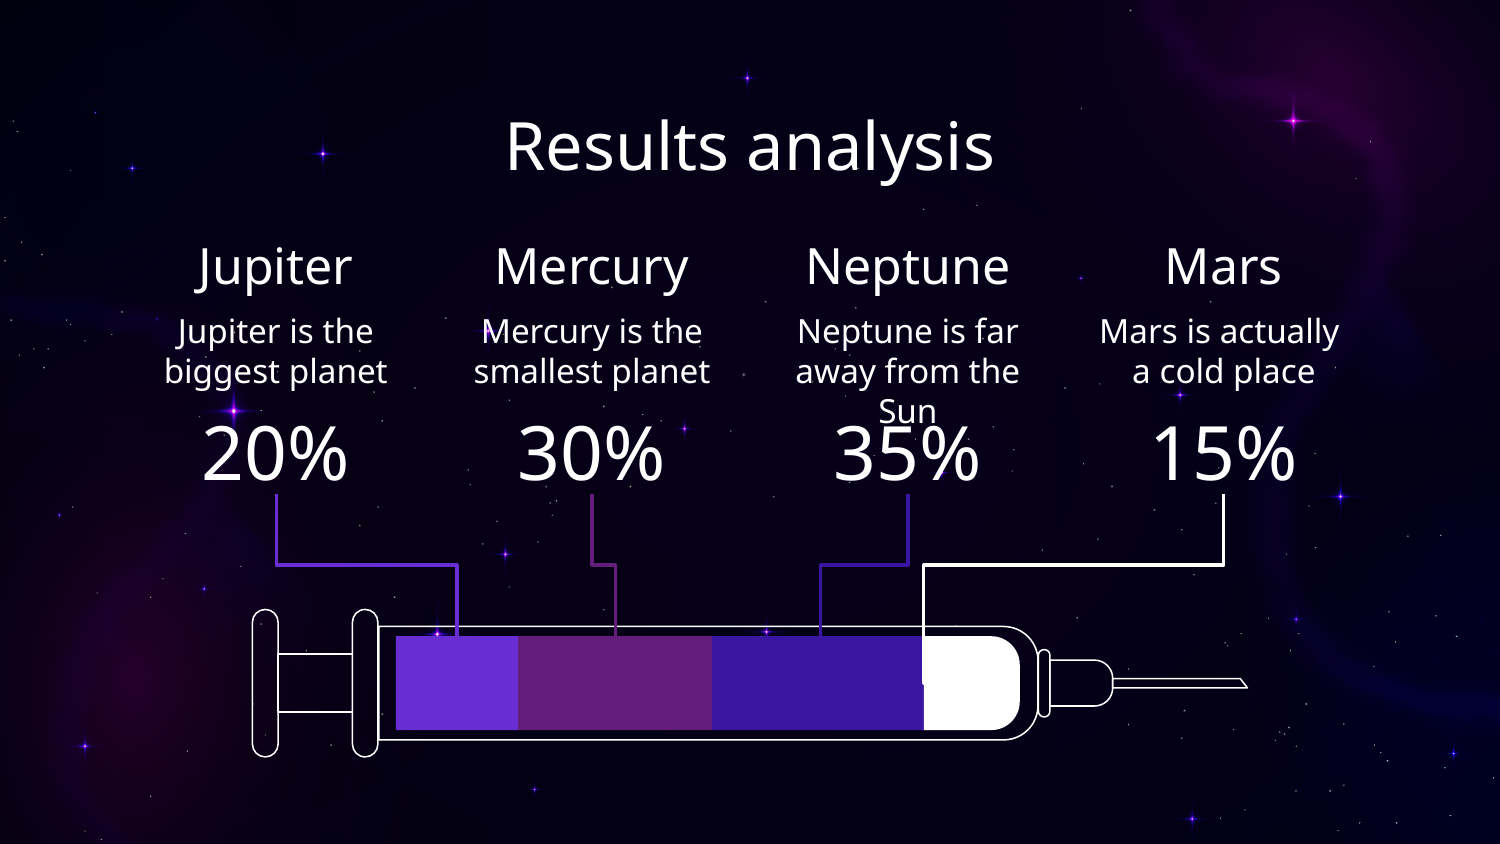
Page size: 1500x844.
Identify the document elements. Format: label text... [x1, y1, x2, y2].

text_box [295, 474, 438, 656]
picture [0, 0, 1500, 844]
text_box 35% [803, 407, 1013, 494]
text_box 20% [171, 407, 381, 494]
text_box Mars is actually a cold place [1066, 310, 1382, 390]
text_box Mercury is the smallest planet [434, 295, 750, 390]
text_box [1026, 438, 1170, 692]
text_box Jupiter [118, 243, 434, 295]
text_box Mars [1066, 243, 1382, 310]
text_box Mercury [434, 243, 750, 295]
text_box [792, 521, 936, 610]
text_box 30% [487, 407, 697, 494]
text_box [532, 553, 675, 577]
text_box Jupiter is the biggest planet [118, 295, 434, 390]
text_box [252, 609, 1248, 758]
title Results analysis [116, 88, 1383, 183]
text_box Neptune is far away from the Sun [750, 310, 1066, 390]
text_box Neptune [750, 243, 1066, 310]
text_box 15% [1119, 407, 1329, 494]
